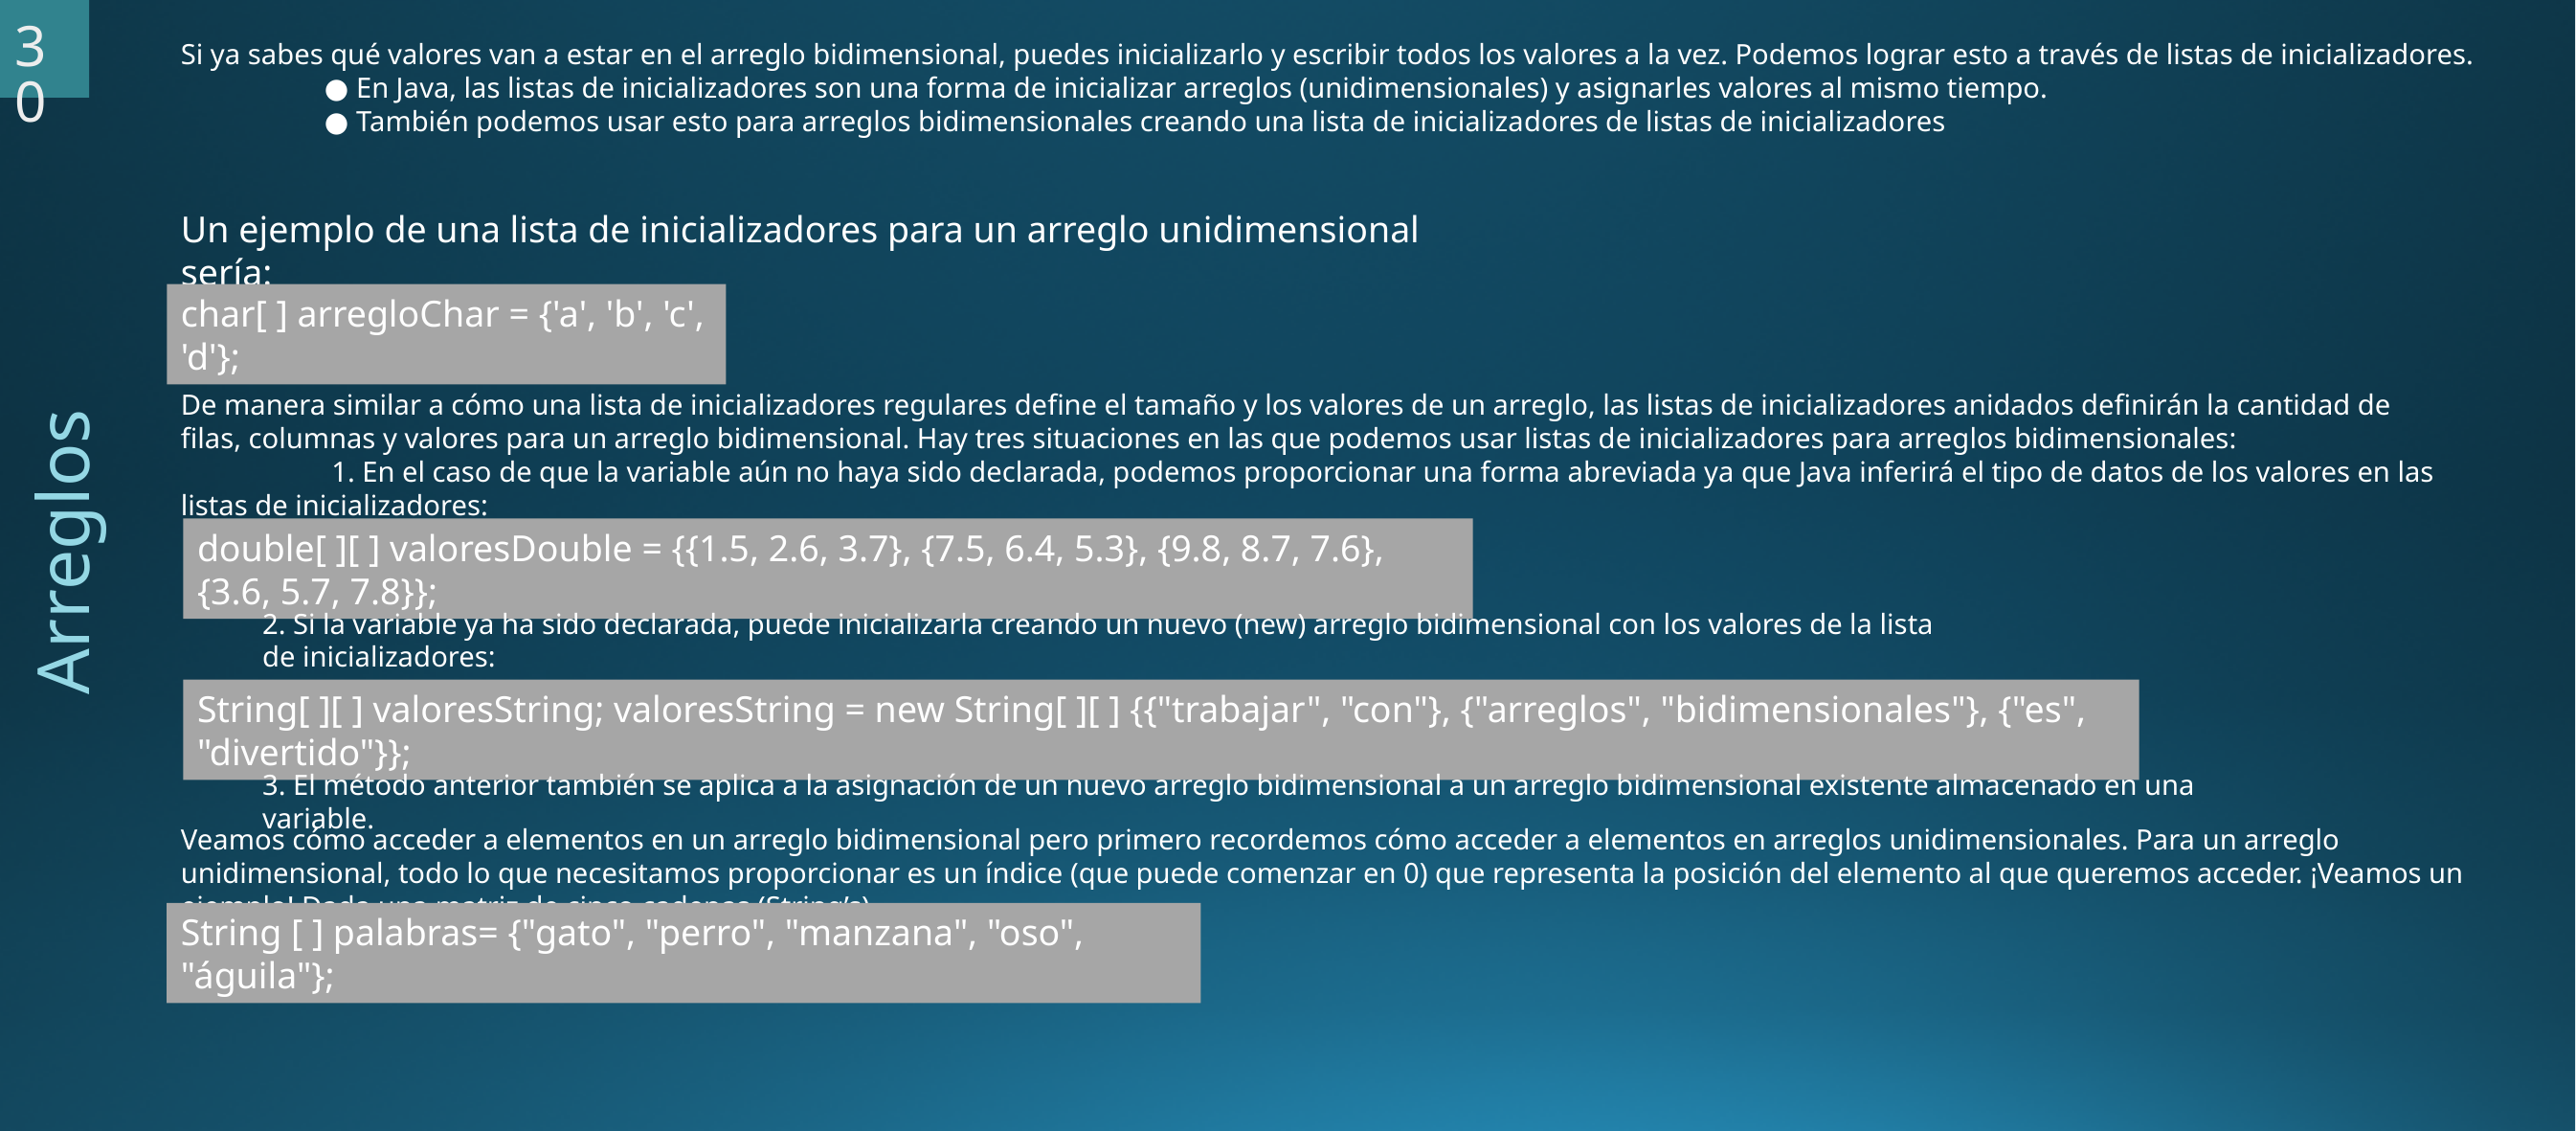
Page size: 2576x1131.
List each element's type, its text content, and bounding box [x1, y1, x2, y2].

text_box char[ ] arregloChar = {'a', 'b', 'c', 'd'}; [167, 283, 727, 379]
text_box Si ya sabes qué valores van a estar en el arreglo bidimensional, puedes inicializarlo y escribir todos los valores a la vez. Podemos lograr esto a través de listas de inicializadores. ● En Java, las listas de inicializadores son una forma de inicializar arreglos (unidimensionales) y asignarles valores al mismo tiempo. ● También podemos usar esto para arreglos bidimensionales creando una lista de inicializadores de listas de inicializadores [167, 29, 2497, 145]
text_box Un ejemplo de una lista de inicializadores para un arreglo unidimensional sería: [167, 200, 1457, 301]
text_box De manera similar a cómo una lista de inicializadores regulares define el tamaño y los valores de un arreglo, las listas de inicializadores anidados definirán la cantidad de filas, columnas y valores para un arreglo bidimensional. Hay tres situaciones en las que podemos usar listas de inicializadores para arreglos bidimensionales: 1. En el caso de que la variable aún no haya sido declarada, podemos proporcionar una forma abreviada ya que Java inferirá el tipo de datos de los valores en las listas de inicializadores: [167, 379, 2468, 529]
text_box double[ ][ ] valoresDouble = {{1.5, 2.6, 3.7}, {7.5, 6.4, 5.3}, {9.8, 8.7, 7.6}, {3.6, 5.7, 7.8}}; [183, 518, 1473, 620]
picture [0, 0, 2576, 1131]
slide_number 30 [0, 0, 90, 98]
text_box 3. El método anterior también se aplica a la asignación de un nuevo arreglo bidimensional a un arreglo bidimensional existente almacenado en una variable. [248, 759, 2308, 814]
text_box String [ ] palabras= {"gato", "perro", "manzana", "oso", "águila"}; [167, 902, 1201, 1004]
text_box Arreglos [11, 48, 135, 1055]
text_box 2. Si la variable ya ha sido declarada, puede inicializarla creando un nuevo (new) arreglo bidimensional con los valores de la lista de inicializadores: [248, 599, 1954, 679]
text_box String[ ][ ] valoresString; valoresString = new String[ ][ ] {{"trabajar", "con"}, {"arreglos", "bidimensionales"}, {"es", "divertido"}}; [183, 679, 2139, 780]
text_box Veamos cómo acceder a elementos en un arreglo bidimensional pero primero recordemos cómo acceder a elementos en arreglos unidimensionales. Para un arreglo unidimensional, todo lo que necesitamos proporcionar es un índice (que puede comenzar en 0) que representa la posición del elemento al que queremos acceder. ¡Veamos un ejemplo! Dada una matriz de cinco cadenas (String’s) [167, 814, 2542, 930]
